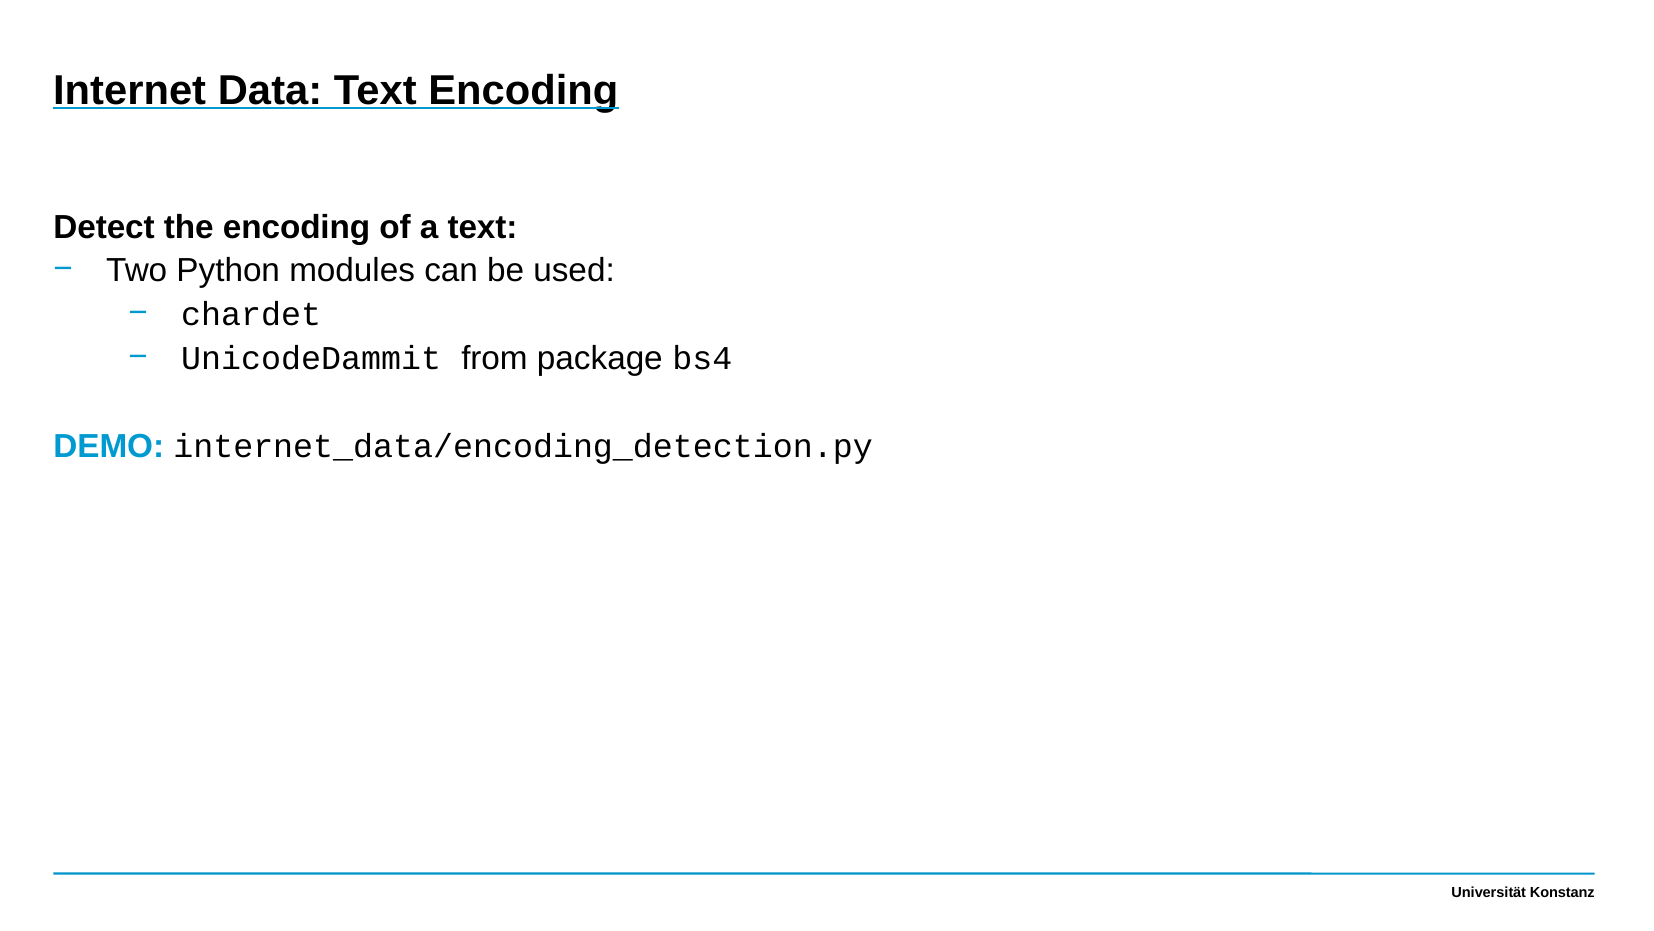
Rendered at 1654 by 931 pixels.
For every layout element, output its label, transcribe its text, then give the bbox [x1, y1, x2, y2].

text_box Detect the encoding of a text: Two Python modules can be used: chardet UnicodeDammit from package bs4 DEMO: internet_data/encoding_detection.py [53, 200, 1447, 815]
text_box Internet Data: Text Encoding [53, 66, 1093, 197]
